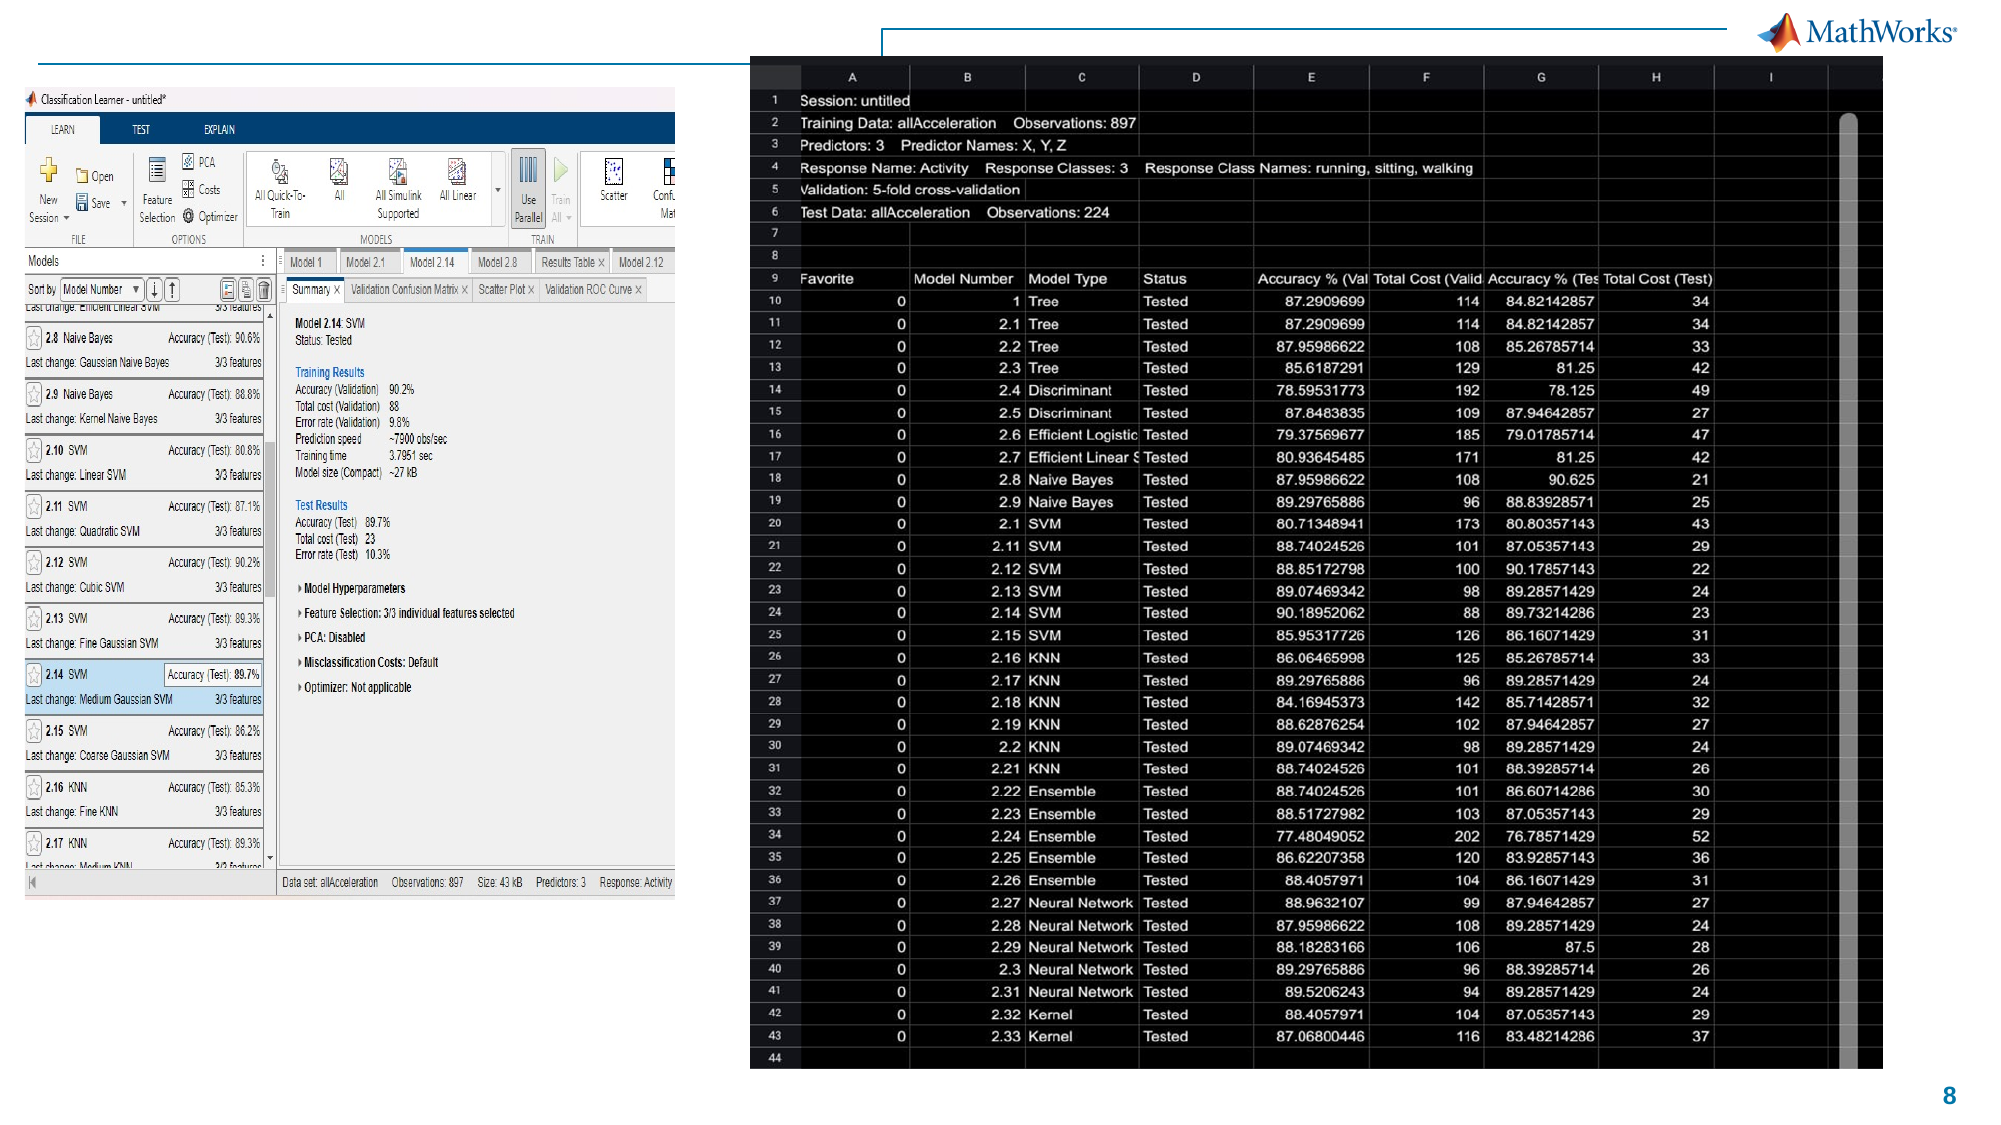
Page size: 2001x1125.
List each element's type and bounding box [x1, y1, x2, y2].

picture [24, 87, 676, 901]
picture [749, 3, 1970, 1069]
